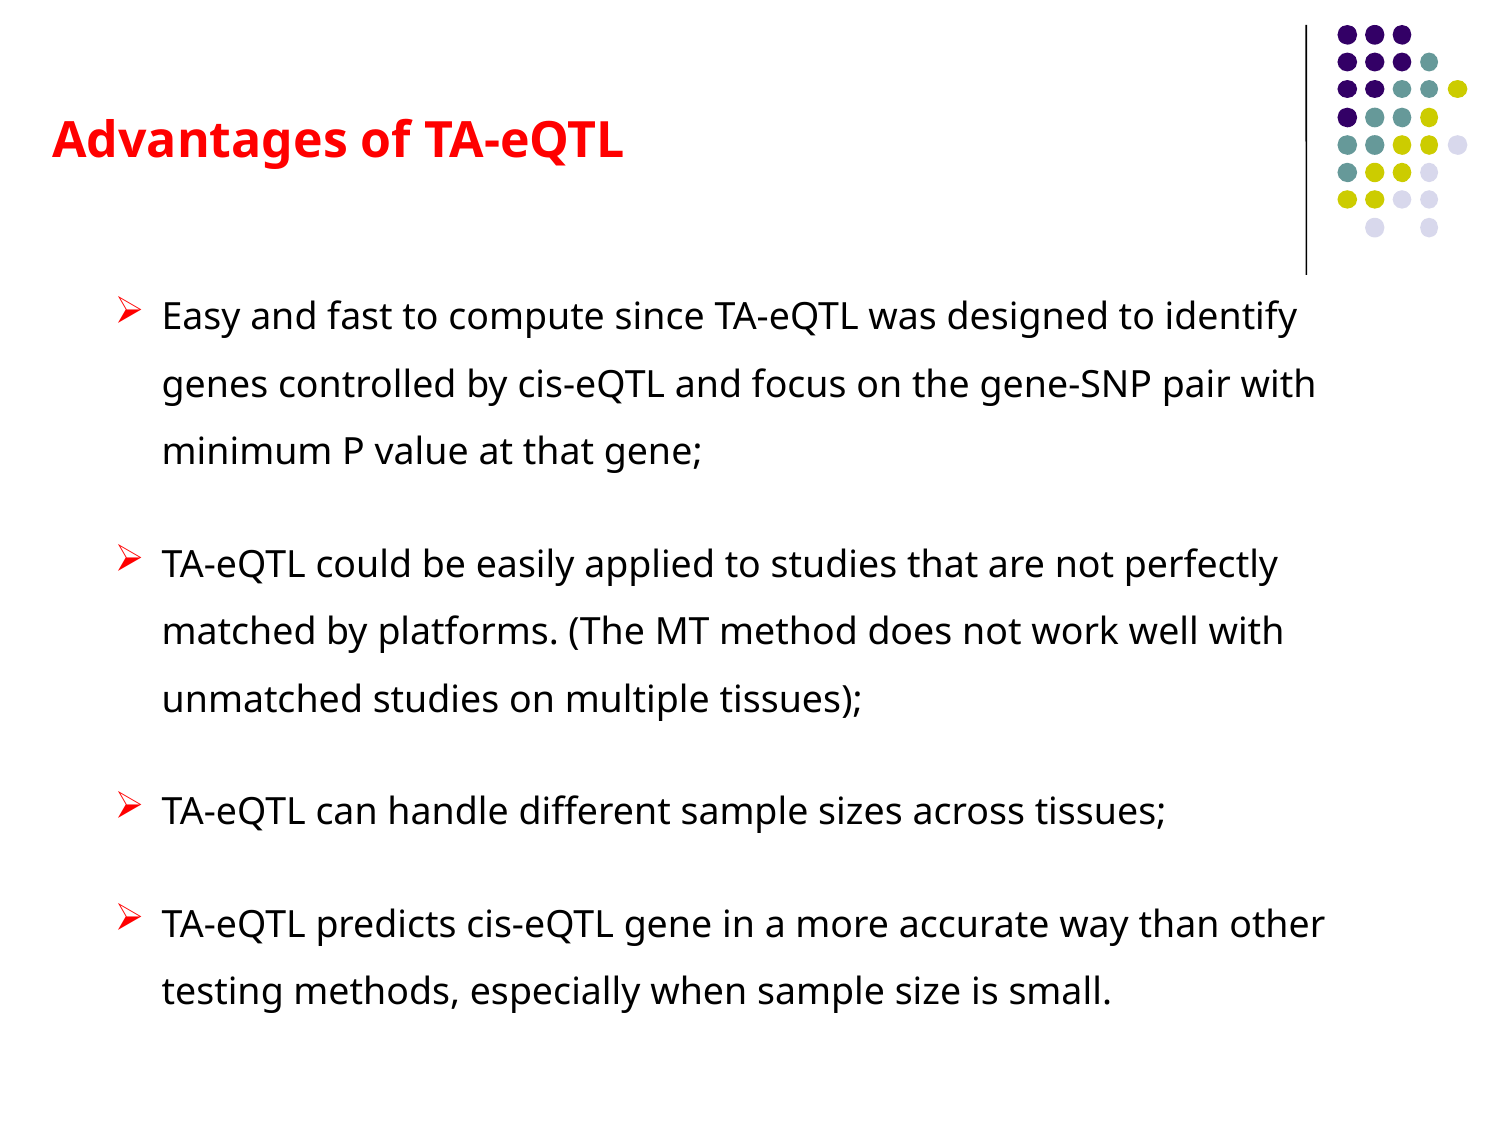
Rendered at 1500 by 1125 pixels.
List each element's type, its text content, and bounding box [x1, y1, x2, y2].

text_box Advantages of TA-eQTL [37, 99, 1500, 175]
text_box Easy and fast to compute since TA-eQTL was designed to identify genes controlled by cis-eQTL and focus on the gene-SNP pair with minimum P value at that gene; TA-eQTL could be easily applied to studies that are not perfectly matched by platforms. (The MT method does not work well with unmatched studies on multiple tissues); TA-eQTL can handle different sample sizes across tissues; TA-eQTL predicts cis-eQTL gene in a more accurate way than other testing methods, especially when sample size is small. [99, 262, 1413, 1020]
